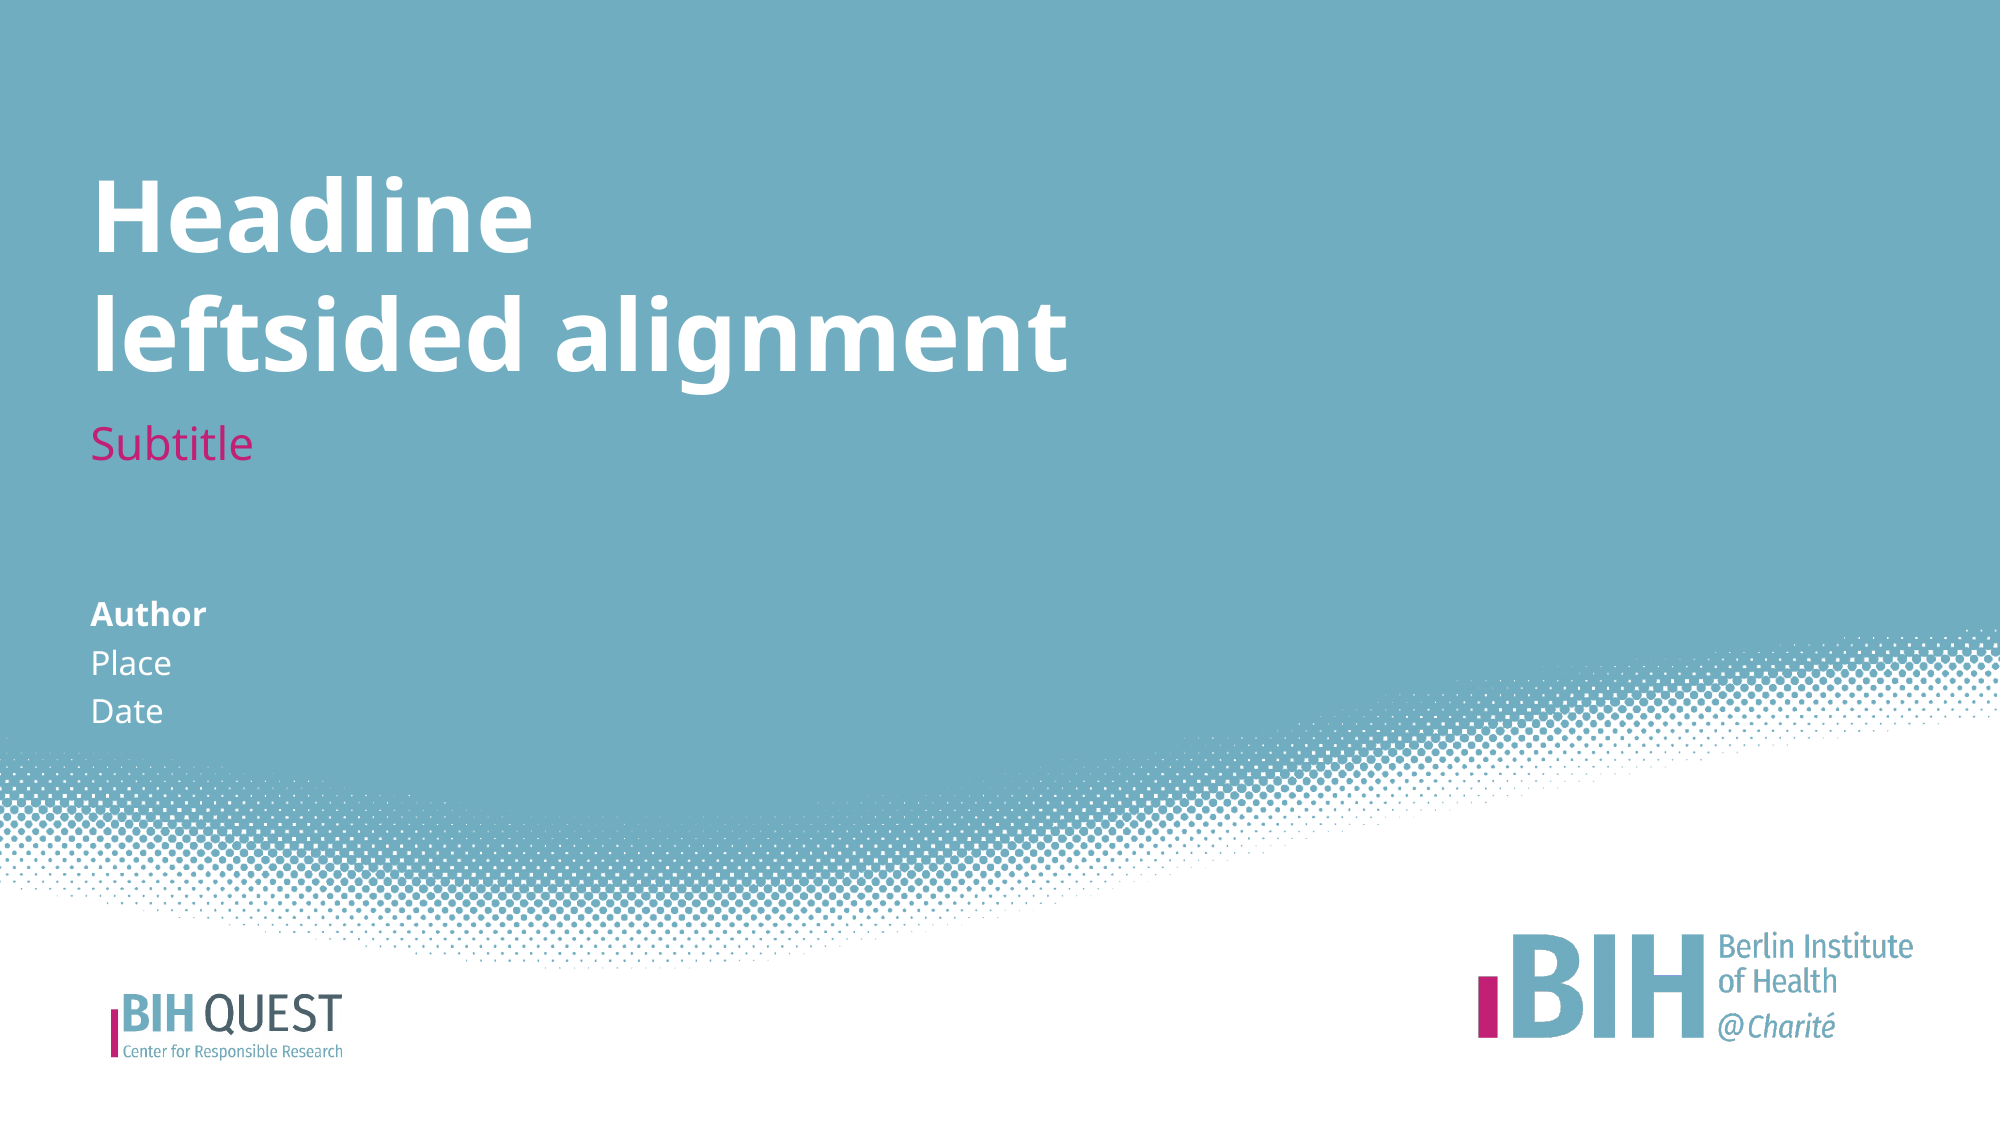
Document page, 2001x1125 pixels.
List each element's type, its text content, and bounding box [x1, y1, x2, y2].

subtitle Subtitle [90, 408, 1473, 539]
list Author [90, 574, 1355, 633]
picture [0, 0, 2000, 1125]
title Headline leftsided alignment [90, 149, 1473, 395]
list Place [90, 633, 1355, 693]
slide_number Date [90, 693, 1355, 728]
